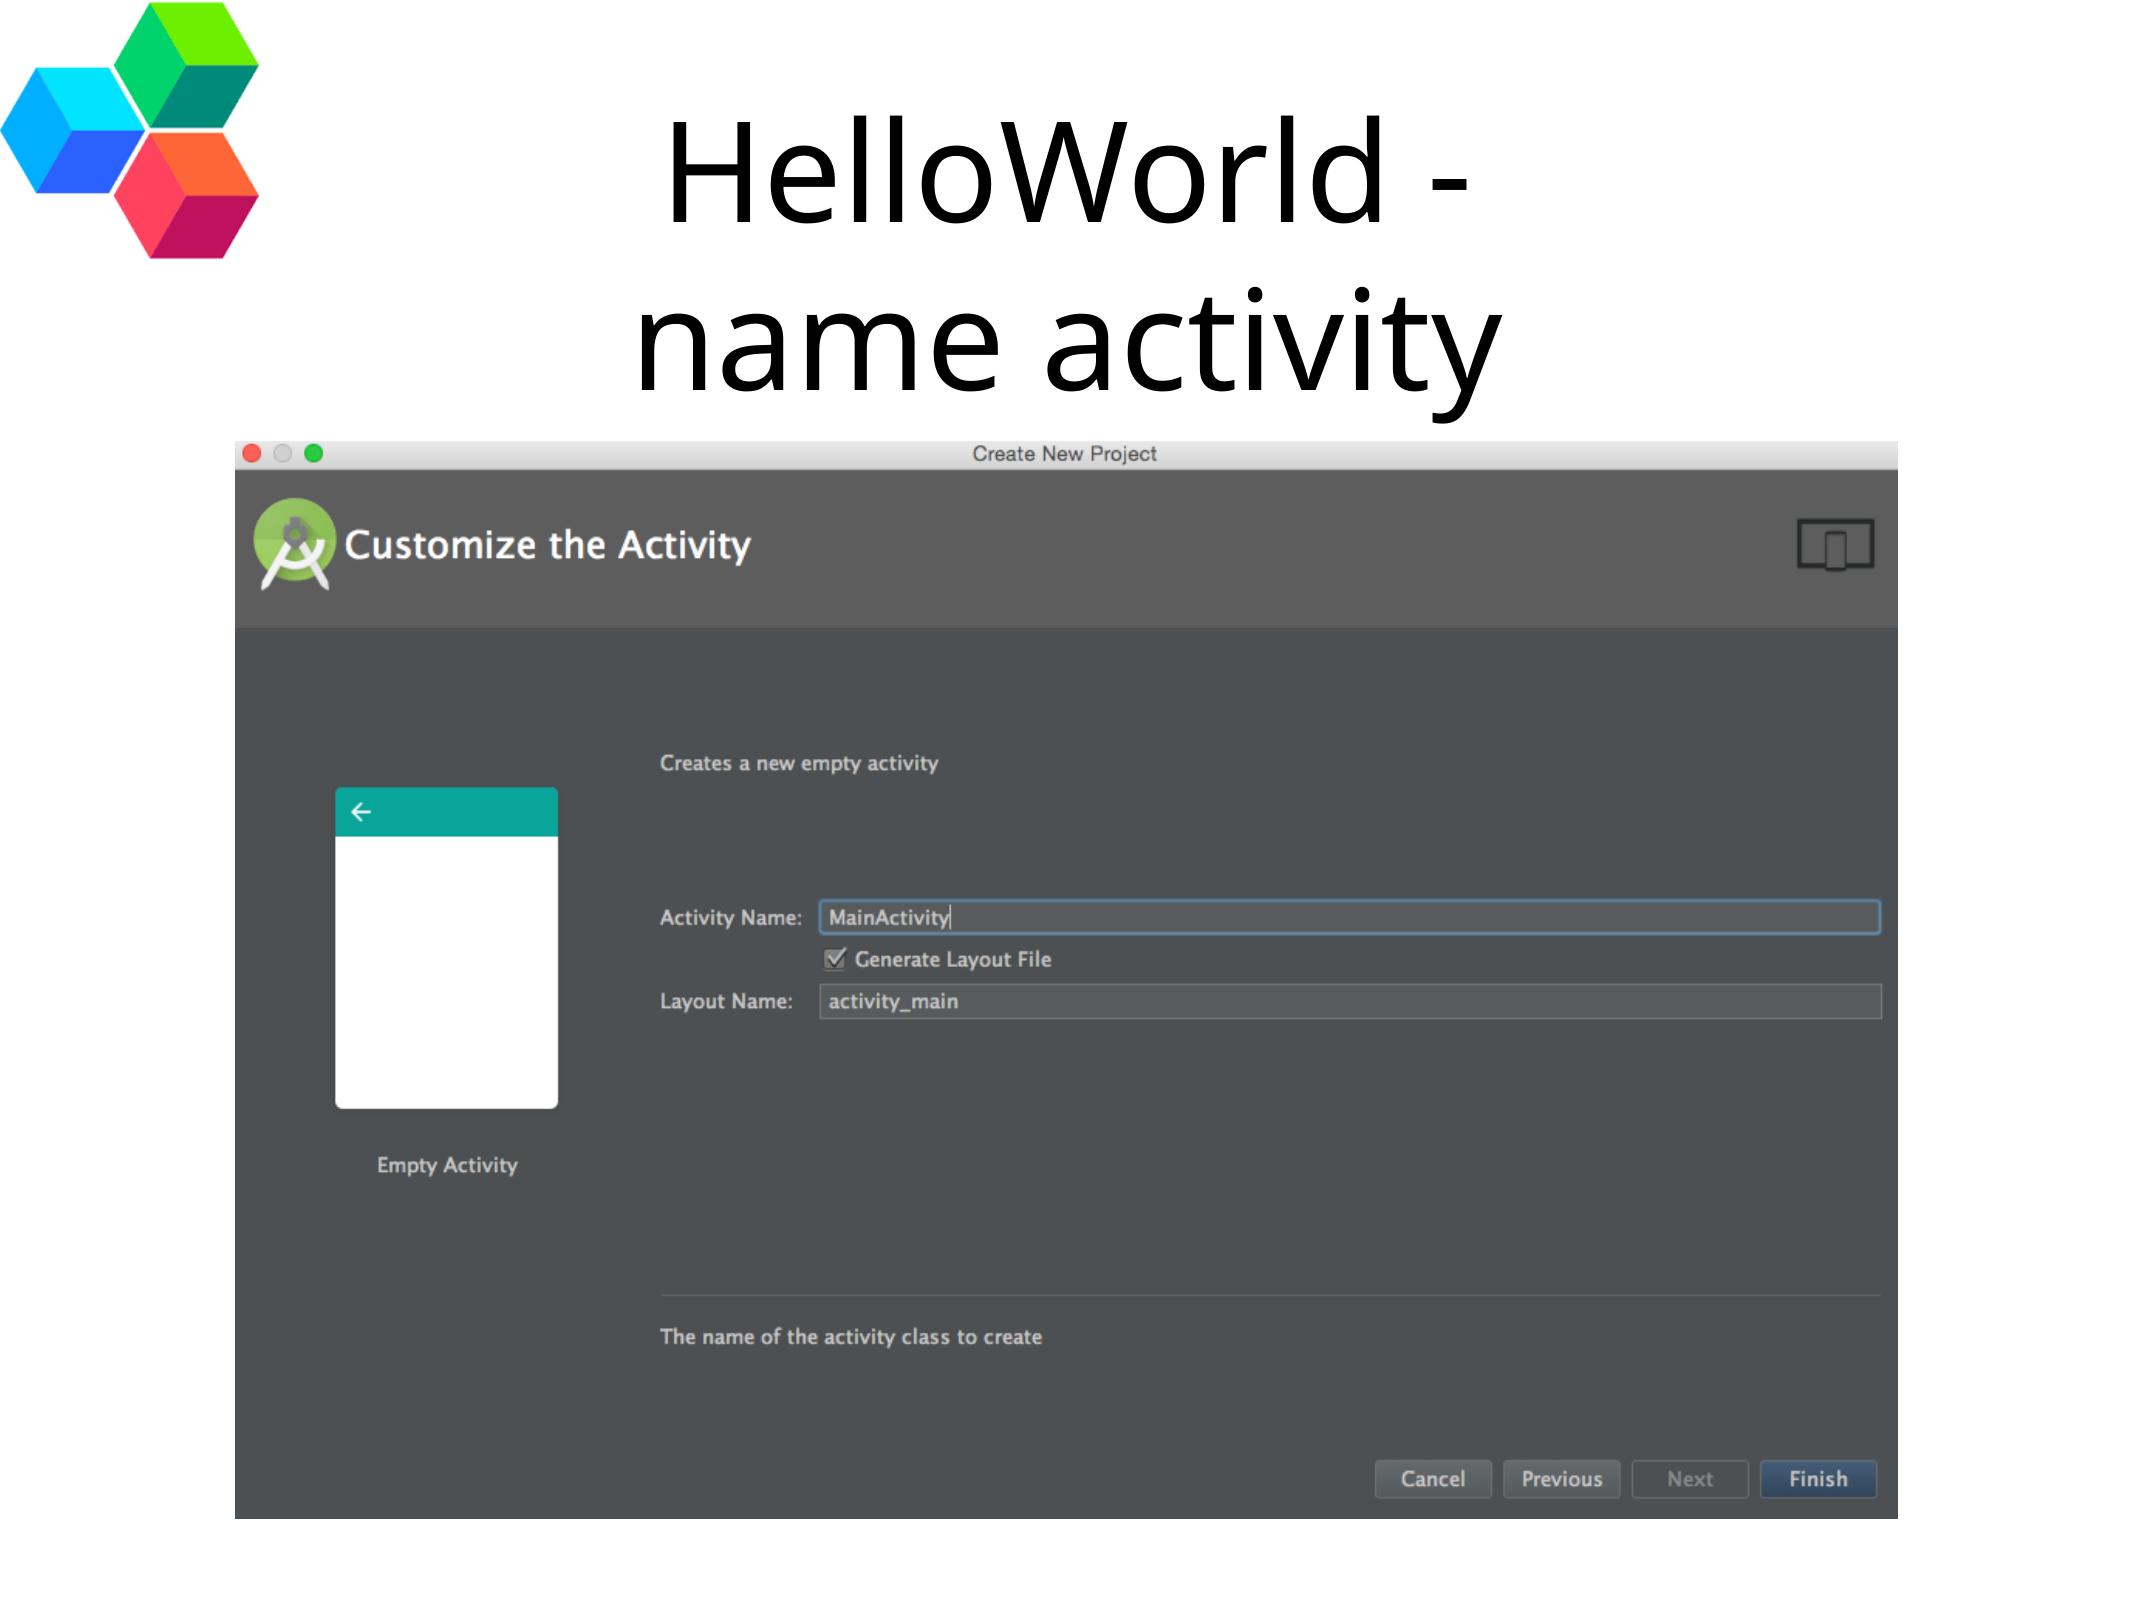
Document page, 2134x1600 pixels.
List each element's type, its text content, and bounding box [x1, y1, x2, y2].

picture [0, 1, 259, 260]
title HelloWorld - name activity [155, 72, 1978, 428]
picture [235, 441, 1898, 1520]
